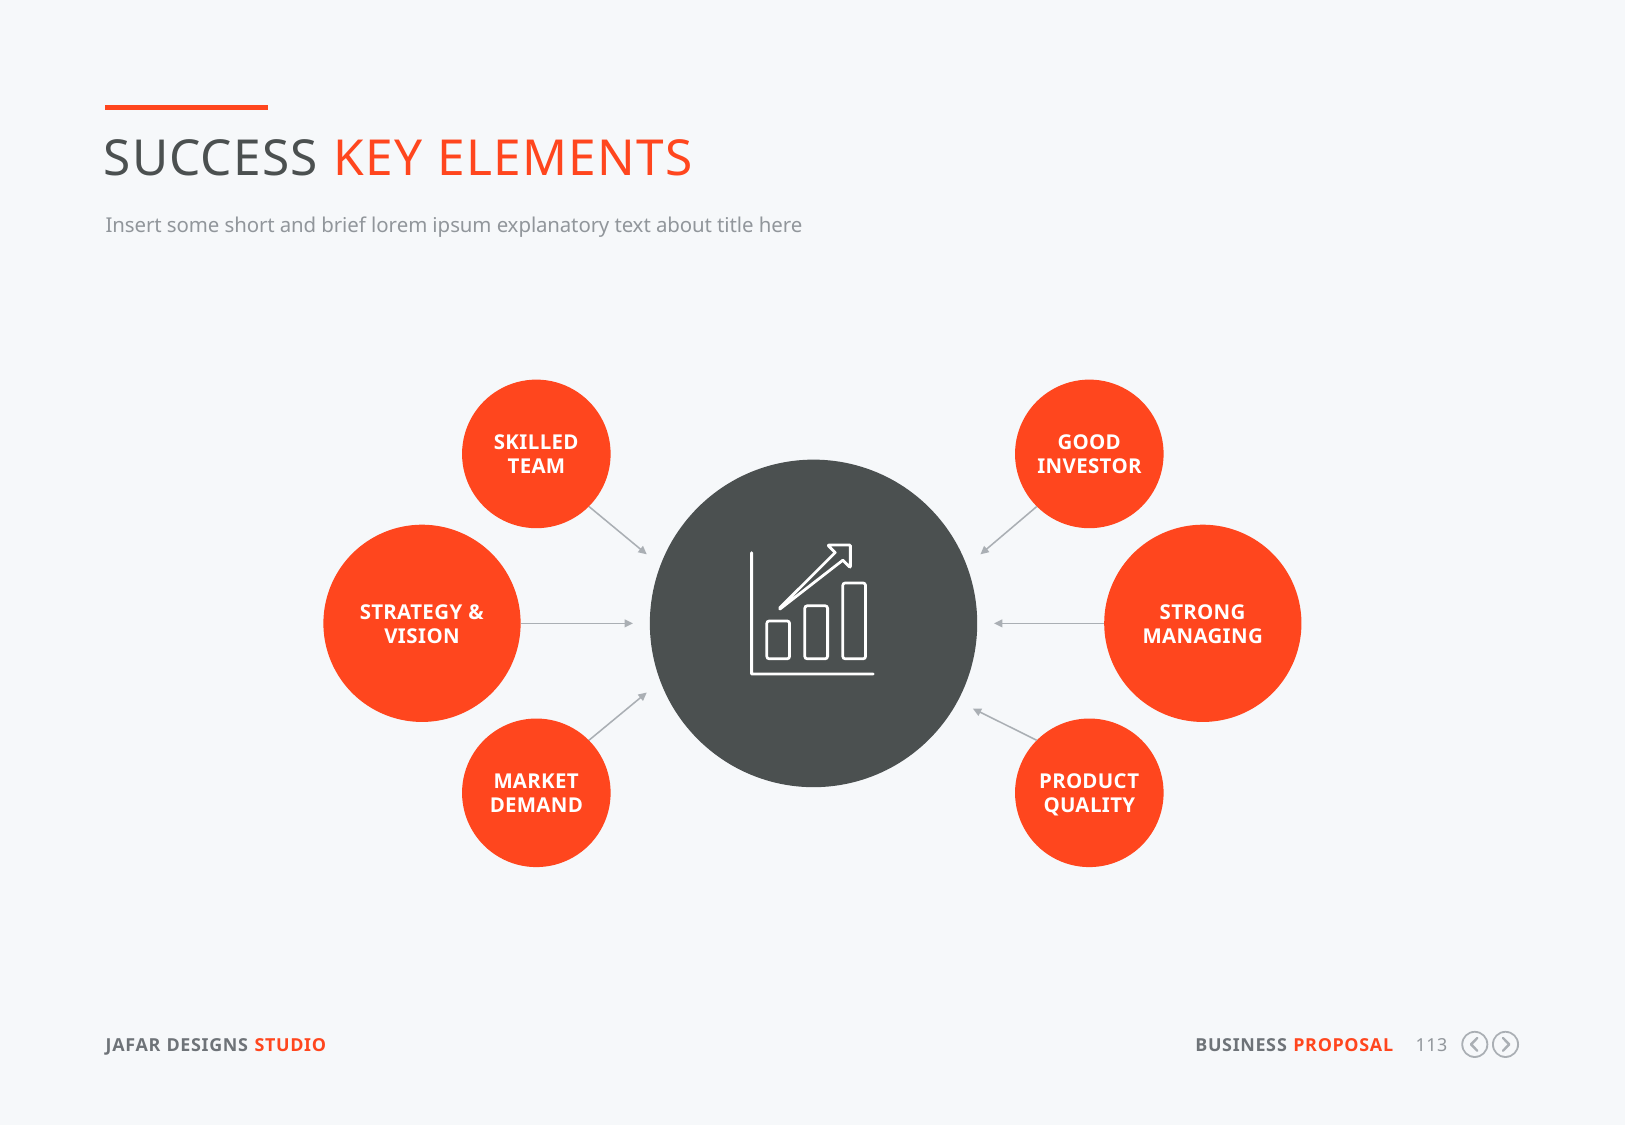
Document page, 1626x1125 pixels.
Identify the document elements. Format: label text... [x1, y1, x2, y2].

text_box [649, 459, 978, 788]
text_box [588, 506, 647, 555]
text_box Skilled Team [471, 429, 602, 478]
text_box [322, 523, 522, 723]
text_box Market Demand [471, 768, 602, 817]
list Insert some short and brief lorem ipsum explanatory text about title here [105, 209, 1519, 241]
text_box [1014, 717, 1165, 869]
text_box [1014, 378, 1165, 530]
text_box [980, 506, 1037, 555]
text_box [461, 378, 612, 530]
text_box [778, 543, 852, 611]
text_box [632, 441, 996, 806]
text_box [588, 692, 647, 741]
list Success Key Elements [103, 125, 1518, 188]
text_box Strong Managing [1137, 598, 1269, 648]
text_box Good Investor [1024, 429, 1155, 478]
text_box [750, 551, 875, 676]
text_box [461, 717, 612, 869]
text_box Strategy & Vision [356, 598, 488, 648]
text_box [972, 708, 1037, 741]
text_box Product Quality [1024, 768, 1155, 817]
text_box [1103, 523, 1303, 723]
